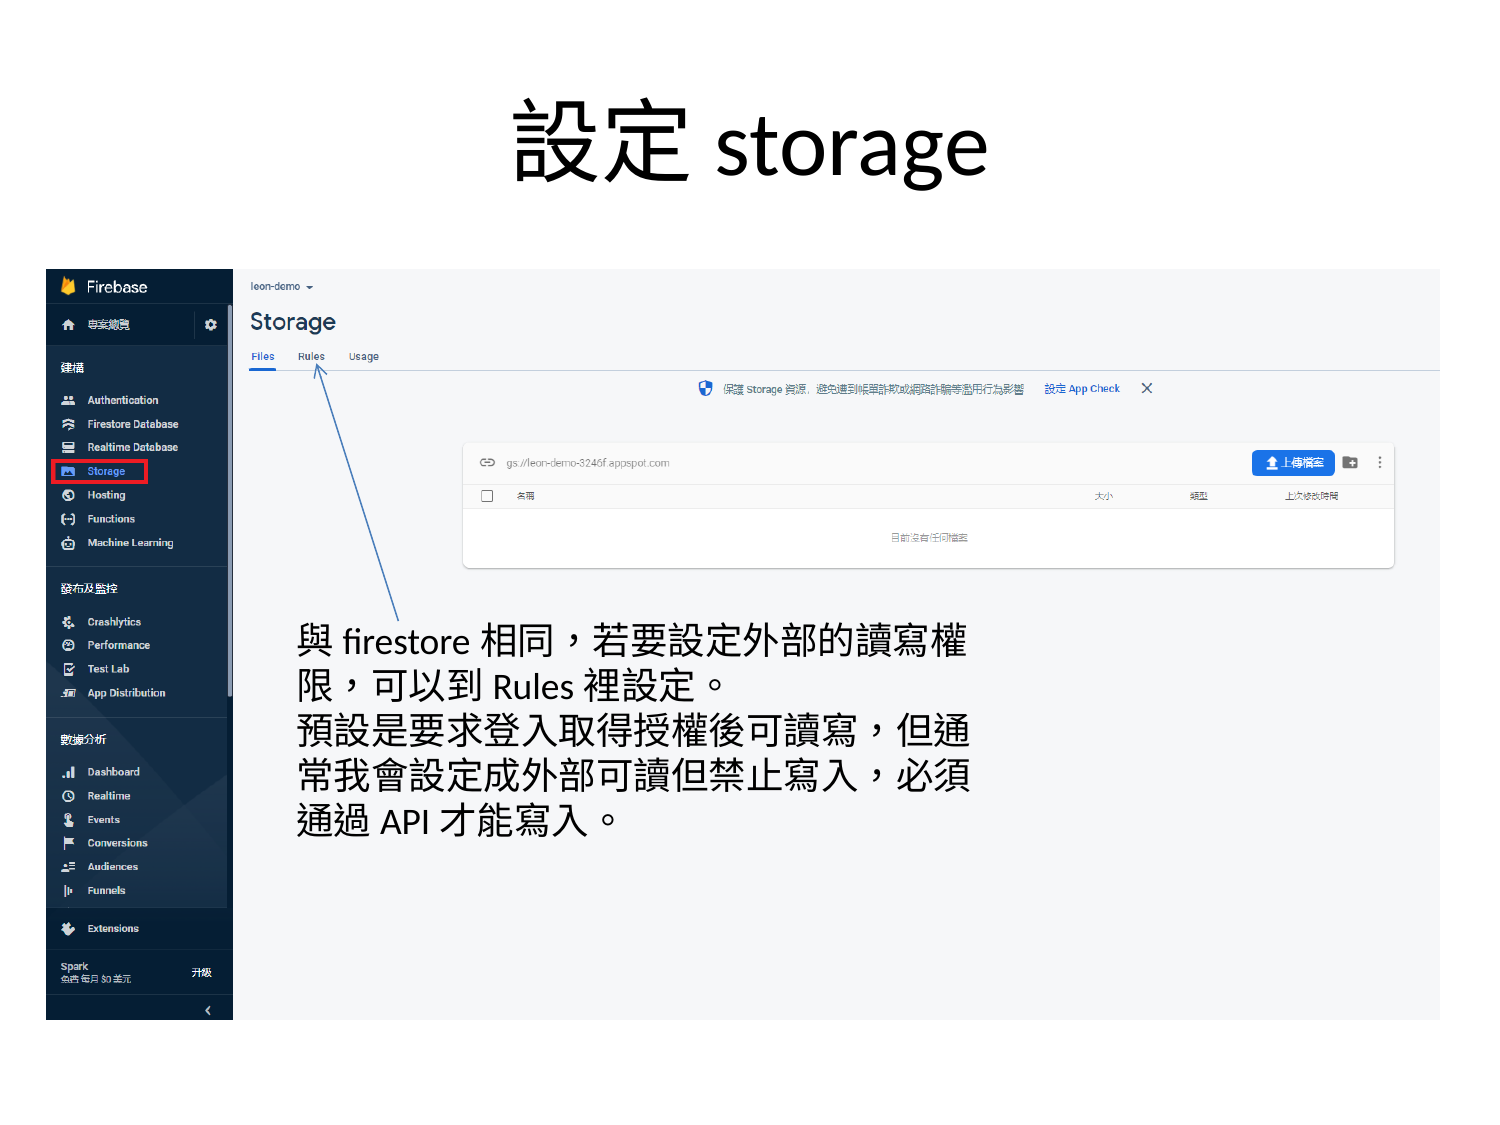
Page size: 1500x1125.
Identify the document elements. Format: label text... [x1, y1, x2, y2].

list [46, 269, 1441, 1020]
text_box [228, 450, 487, 534]
title 設定storage [75, 45, 1425, 233]
